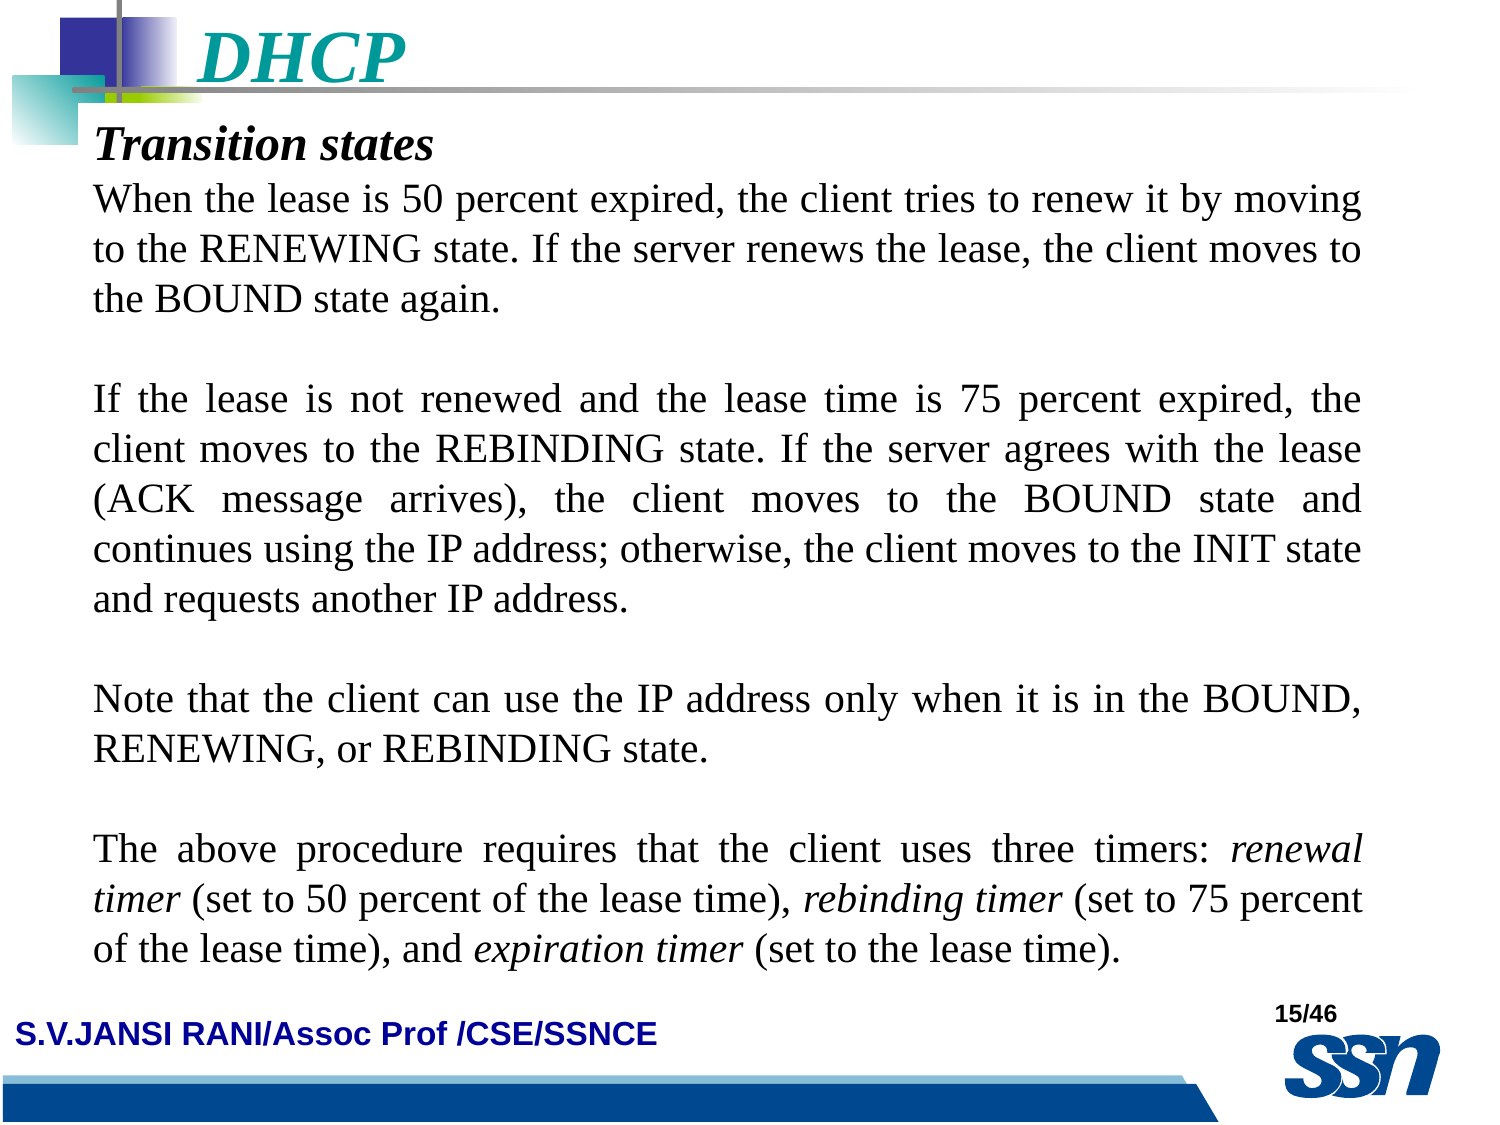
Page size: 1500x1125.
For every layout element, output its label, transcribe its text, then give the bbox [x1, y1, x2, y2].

text_box [116, 93, 122, 103]
text_box [421, 87, 1423, 93]
text_box [105, 93, 116, 103]
text_box [116, 0, 122, 87]
text_box Transition states When the lease is 50 percent expired, the client tries to renew it by moving to the RENEWING state. If the server renews the lease, the client moves to the BOUND state again. If the lease is not renewed and the lease time is 75 percent expired, the client moves to the REBINDING state. If the server agrees with the lease (ACK message arrives), the client moves to the BOUND state and continues using the IP address; otherwise, the client moves to the INIT state and requests another IP address. Note that the client can use the IP address only when it is in the BOUND, RENEWING, or REBINDING state. The above procedure requires that the client uses three timers: renewal timer (set to 50 percent of the lease time), rebinding timer (set to 75 percent of the lease time), and expiration timer (set to the lease time). [78, 103, 1379, 979]
text_box [72, 87, 182, 93]
text_box [60, 17, 116, 86]
text_box [122, 93, 141, 103]
text_box [12, 75, 105, 145]
text_box DHCP [182, 0, 421, 103]
text_box [141, 93, 182, 103]
text_box [122, 17, 177, 86]
